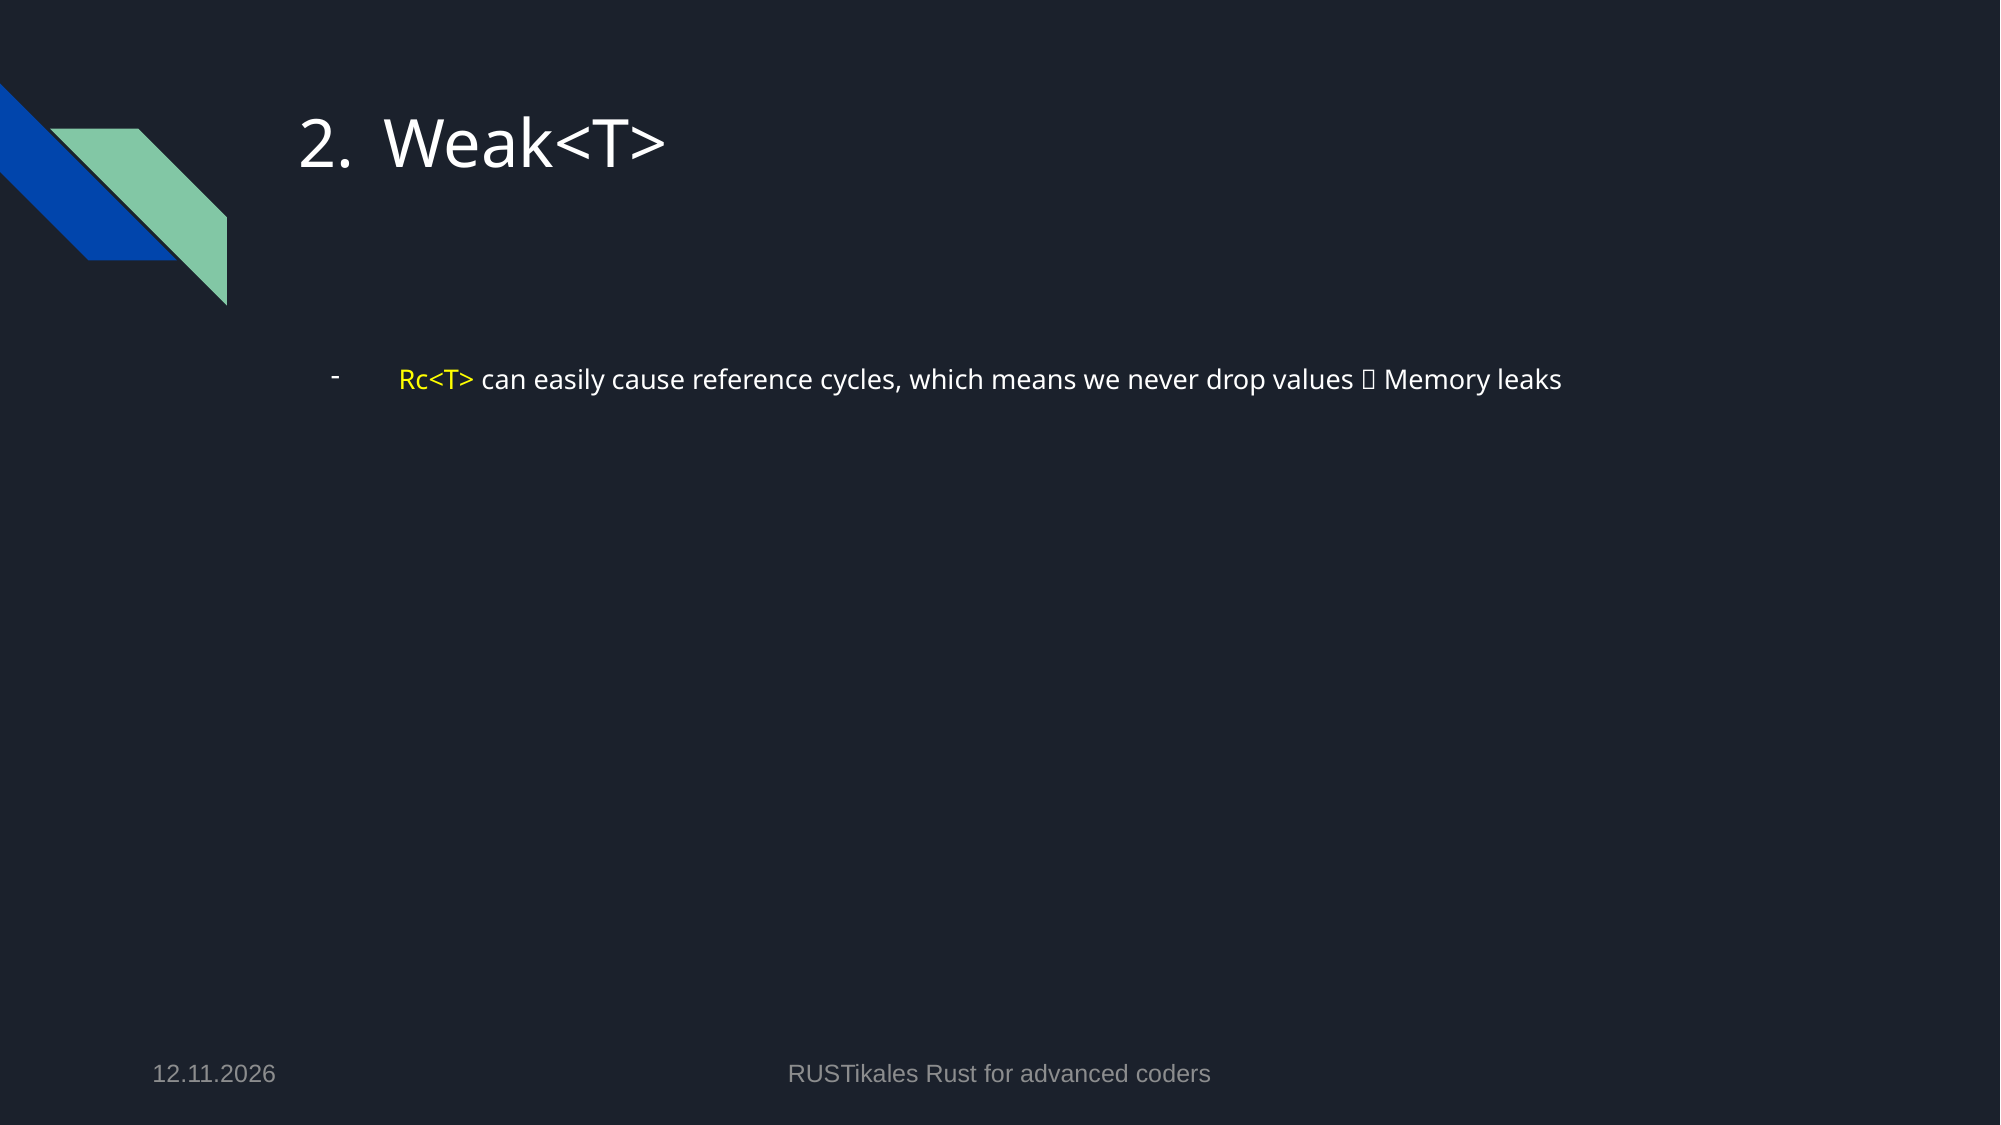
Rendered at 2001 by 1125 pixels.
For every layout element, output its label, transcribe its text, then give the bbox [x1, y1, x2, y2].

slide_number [137, 1042, 588, 1103]
title Weak<T> [283, 86, 1824, 287]
footer RUSTikales Rust for advanced coders [662, 1042, 1338, 1103]
list Rc<T> can easily cause reference cycles, which means we never drop values  Memory leaks [283, 342, 1824, 980]
